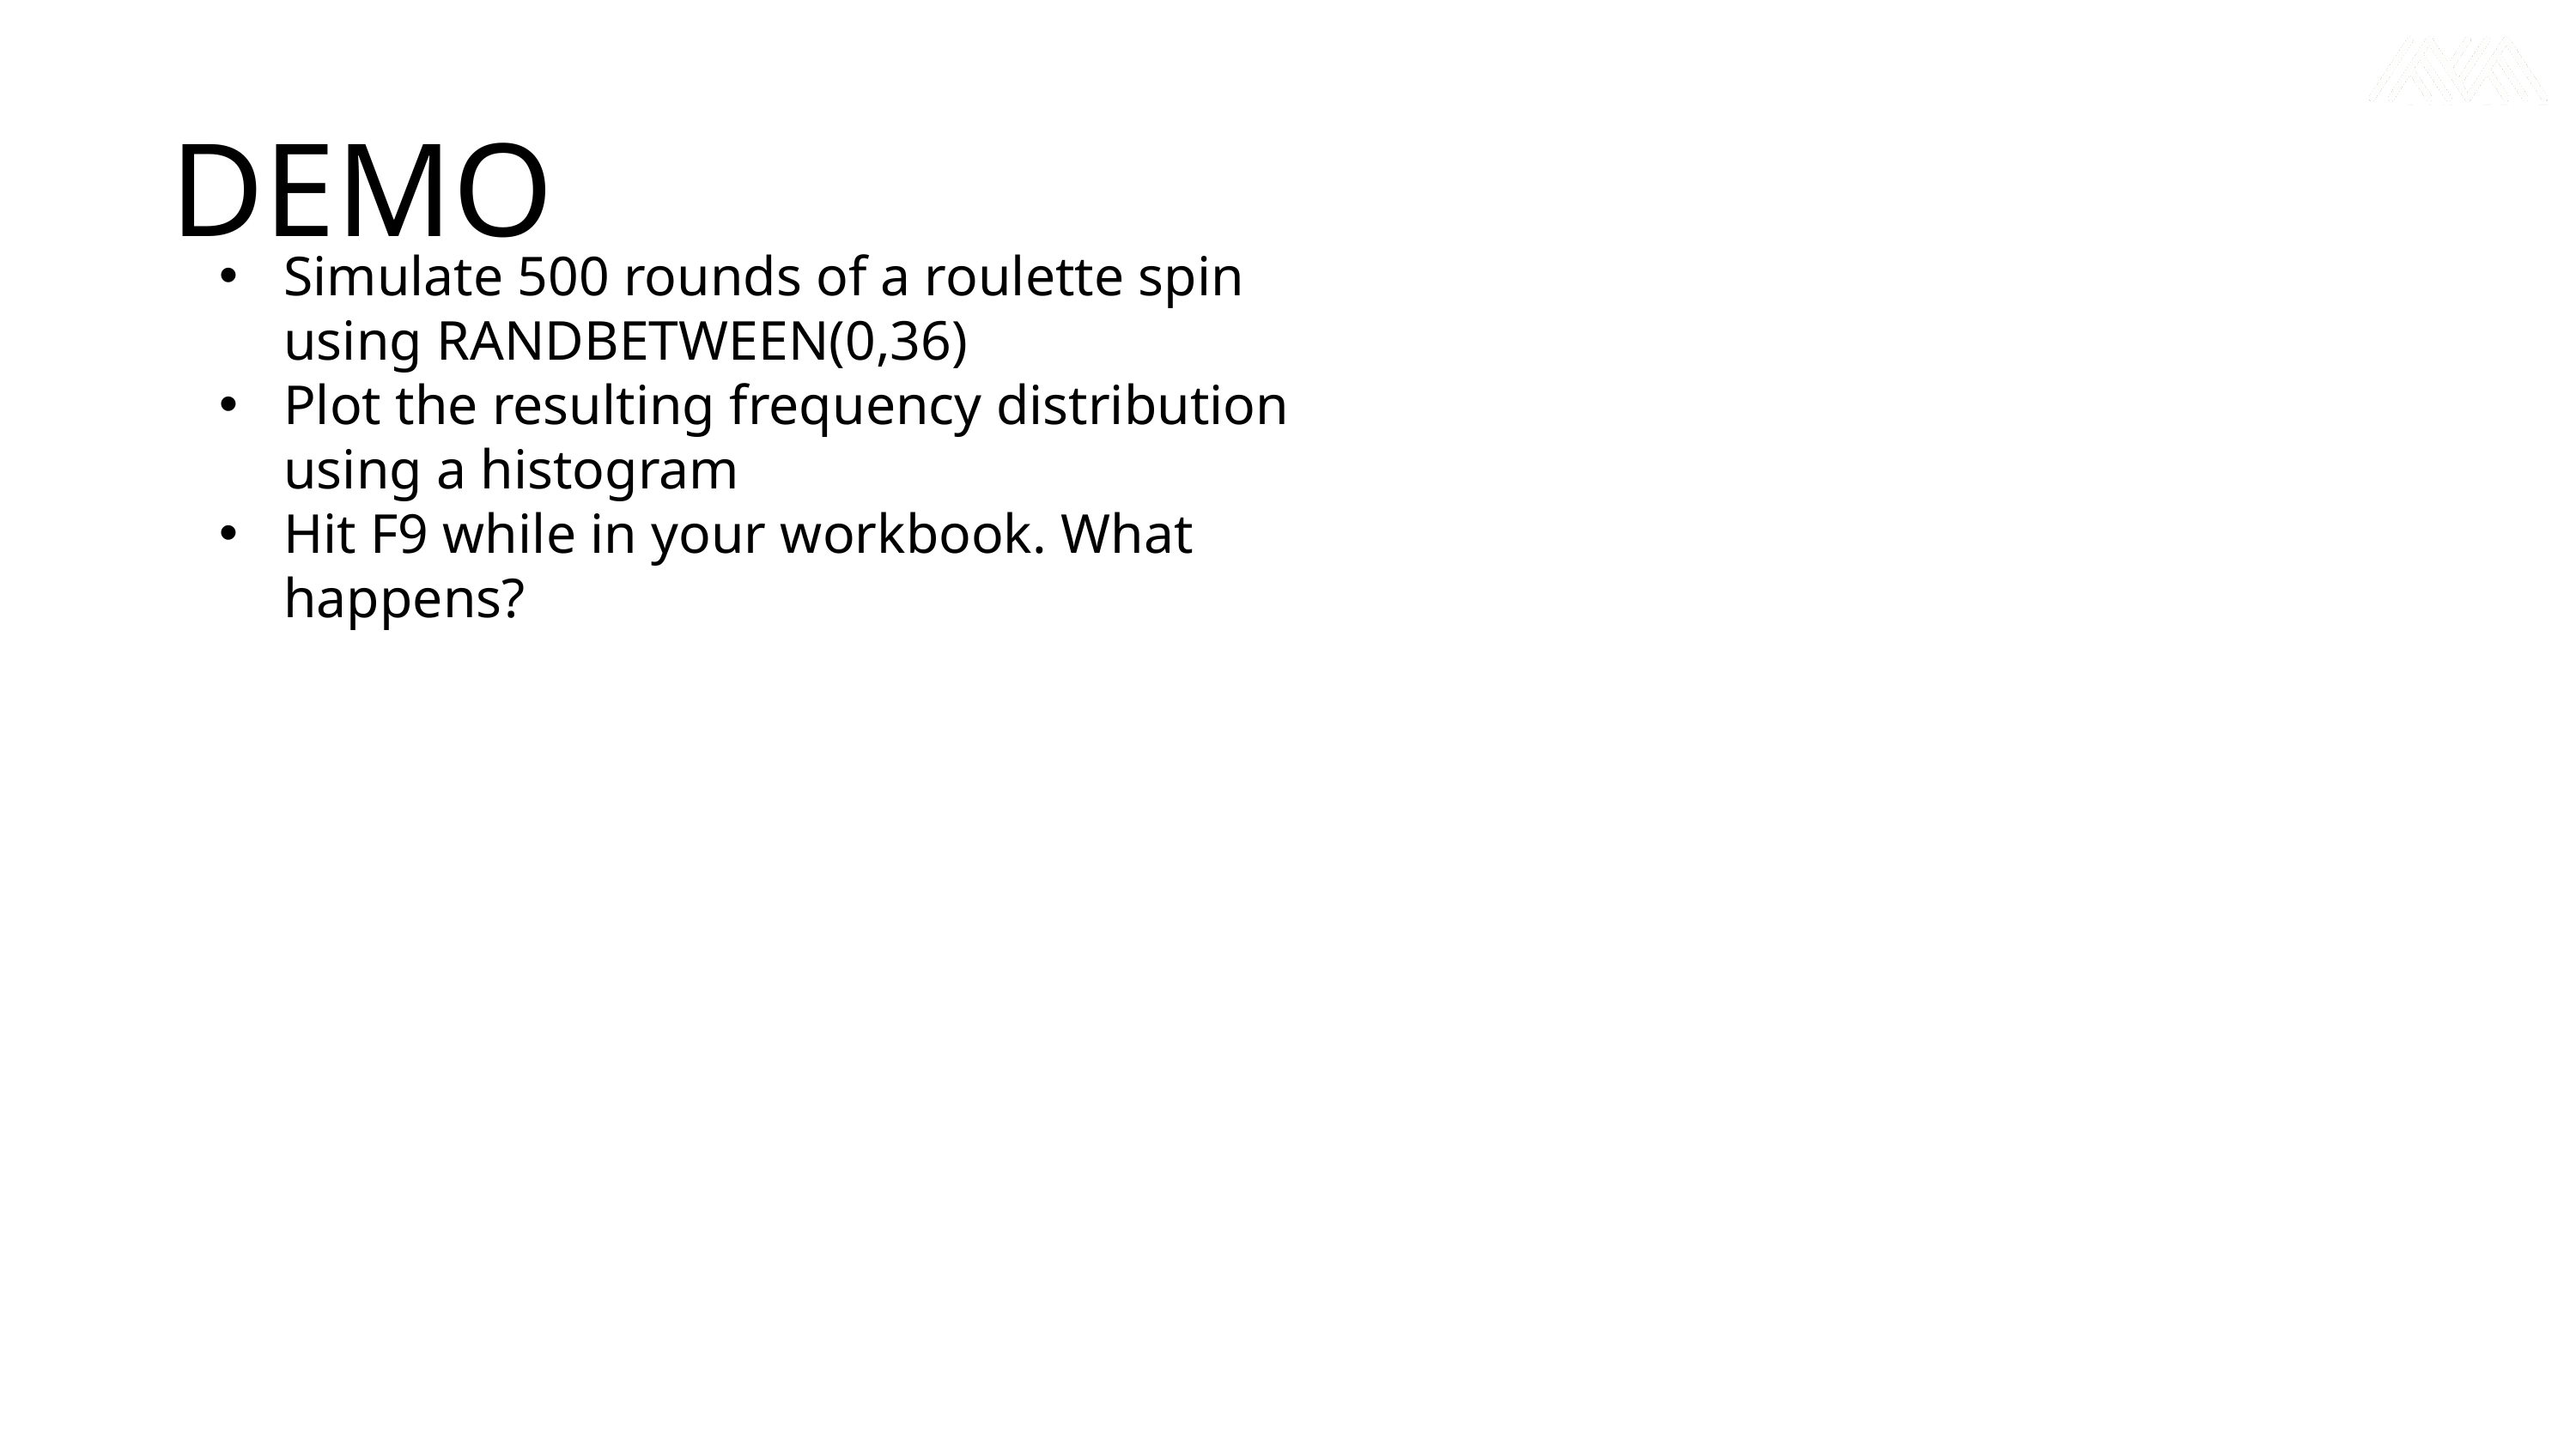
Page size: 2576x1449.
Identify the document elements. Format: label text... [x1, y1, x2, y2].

text_box Simulate 500 rounds of a roulette spin using RANDBETWEEN(0,36) Plot the resulting frequency distribution using a histogram Hit F9 while in your workbook. What happens? [170, 242, 1331, 628]
text_box DEMO [170, 82, 622, 242]
picture [2318, 0, 2576, 194]
